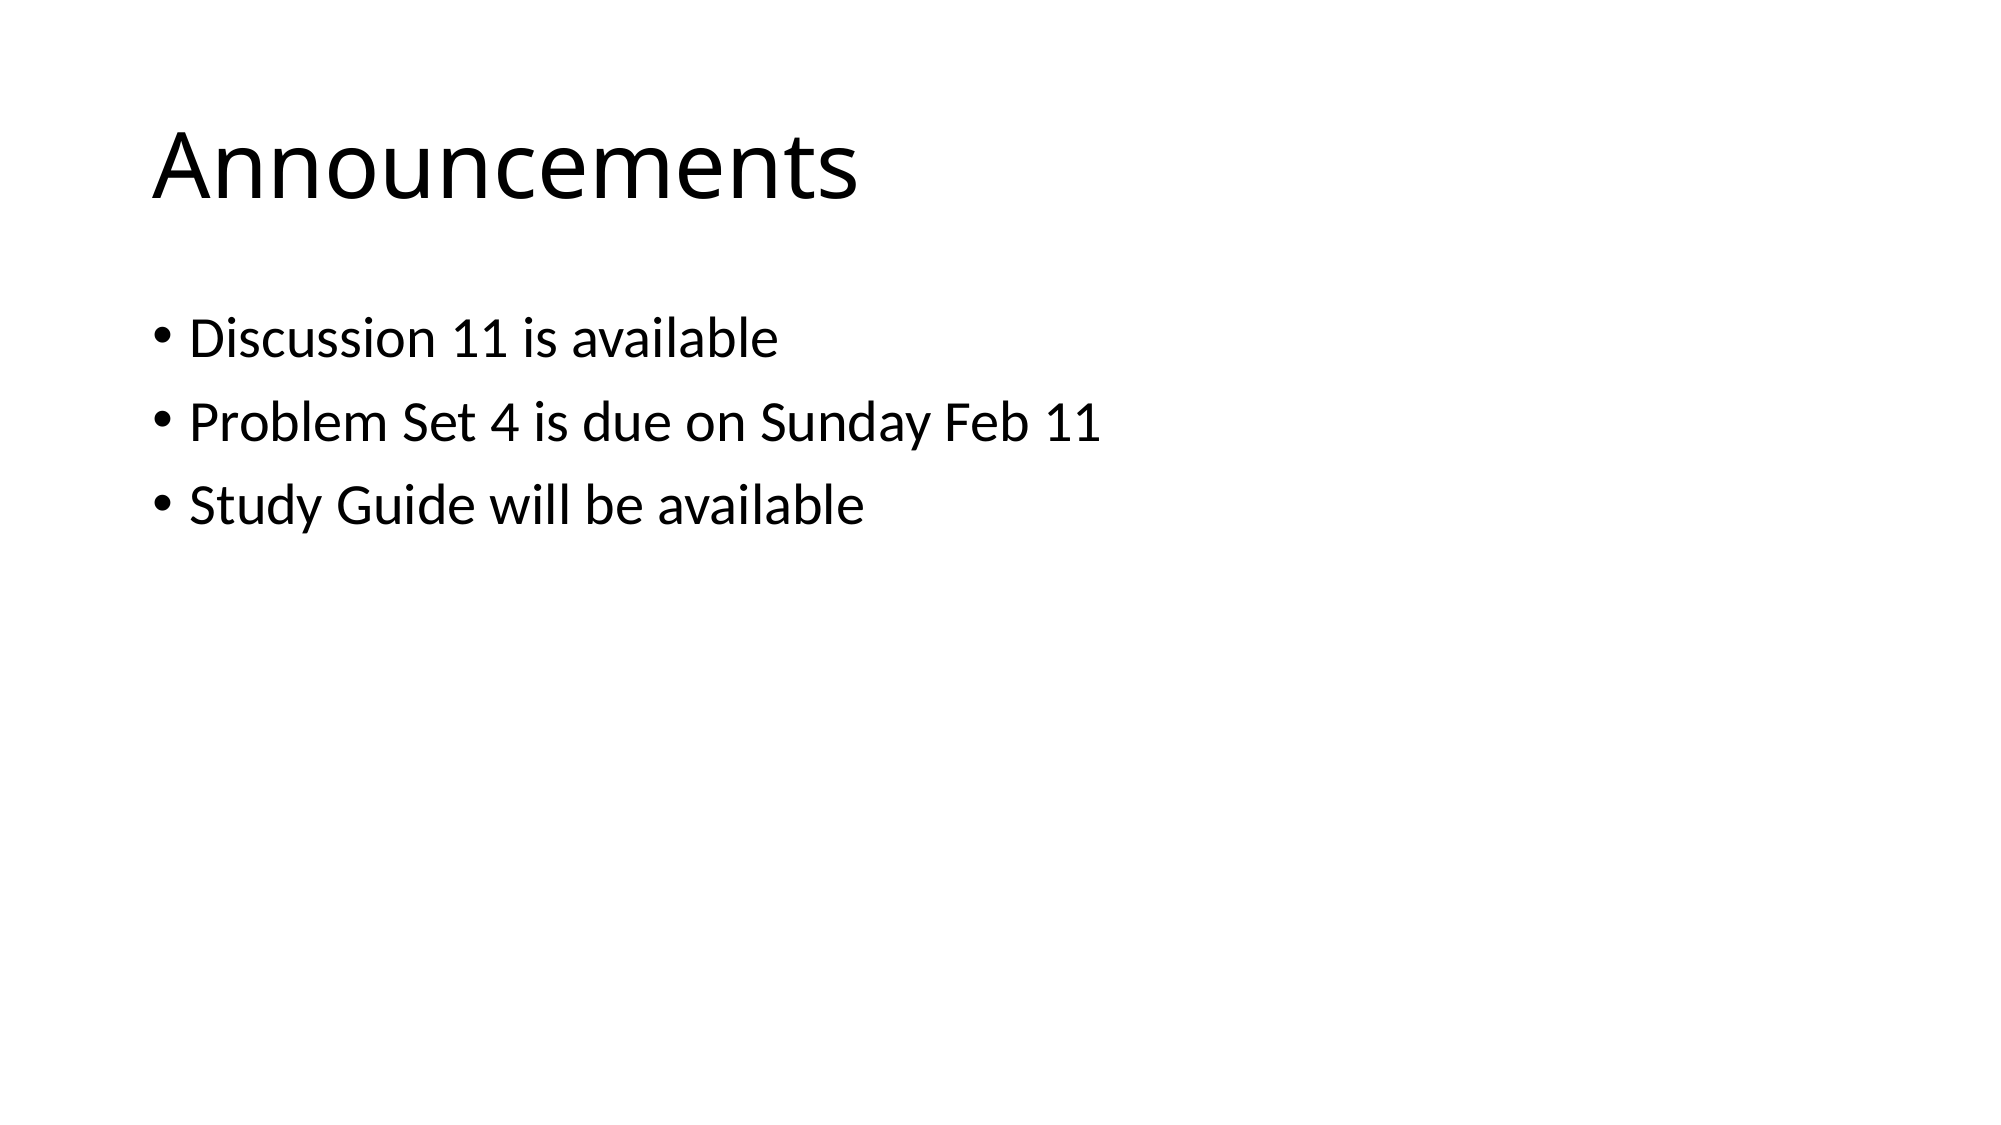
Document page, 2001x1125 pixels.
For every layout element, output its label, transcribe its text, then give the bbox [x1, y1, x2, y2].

title Announcements [137, 59, 1863, 278]
list Discussion 11 is available Problem Set 4 is due on Sunday Feb 11 Study Guide will be available [137, 299, 1863, 1014]
